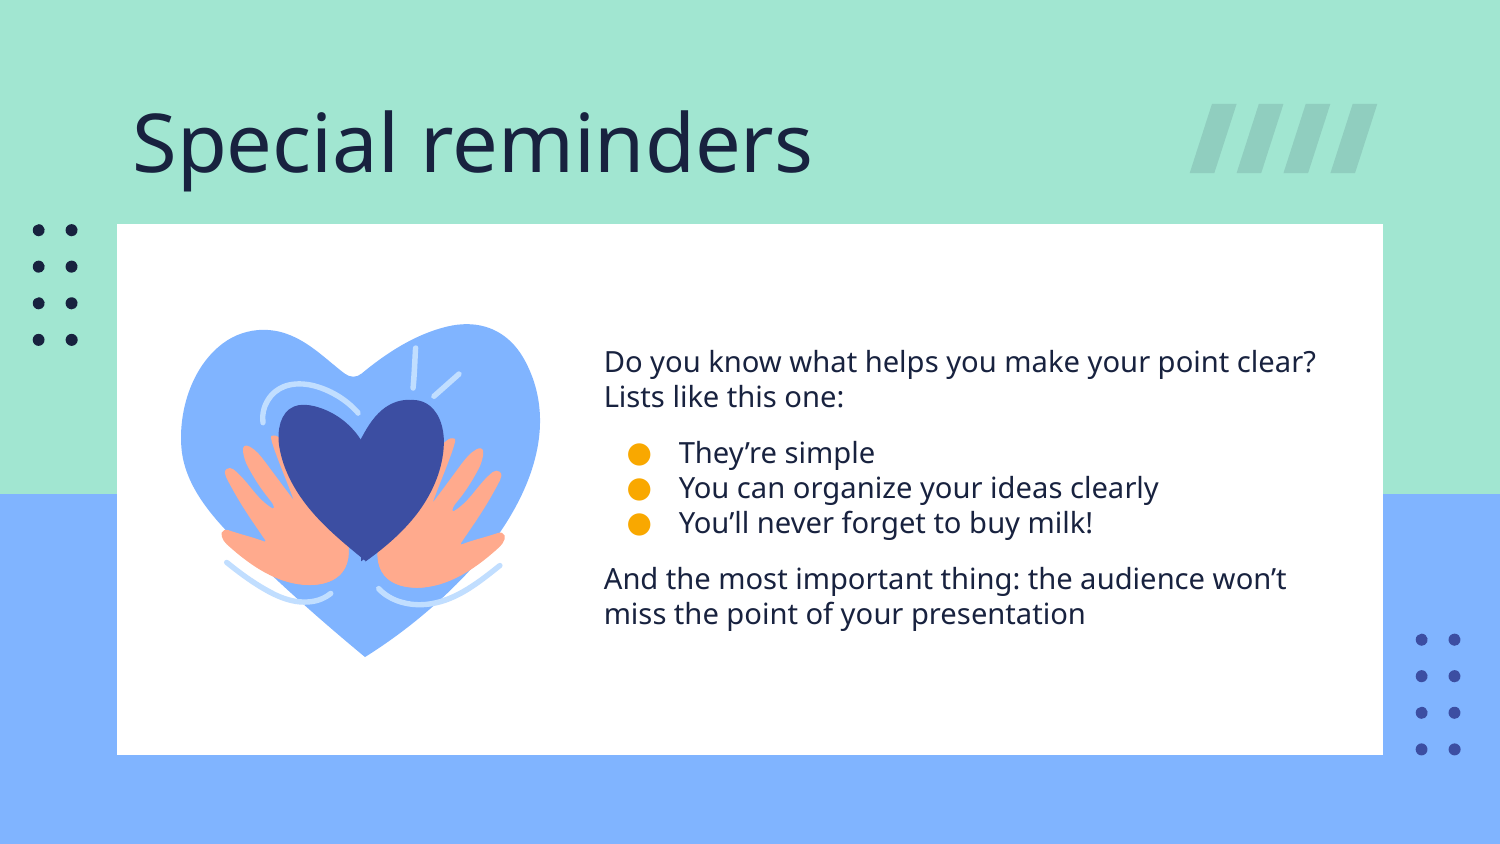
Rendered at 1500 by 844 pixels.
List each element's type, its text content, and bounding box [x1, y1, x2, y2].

list Do you know what helps you make your point clear? Lists like this one: They’re simple You can organize your ideas clearly You’ll never forget to buy milk! And the most important thing: the audience won’t miss the point of your presentation [588, 328, 1337, 666]
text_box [184, 177, 191, 191]
title Special reminders [117, 75, 1383, 177]
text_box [1189, 103, 1378, 174]
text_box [178, 323, 566, 658]
